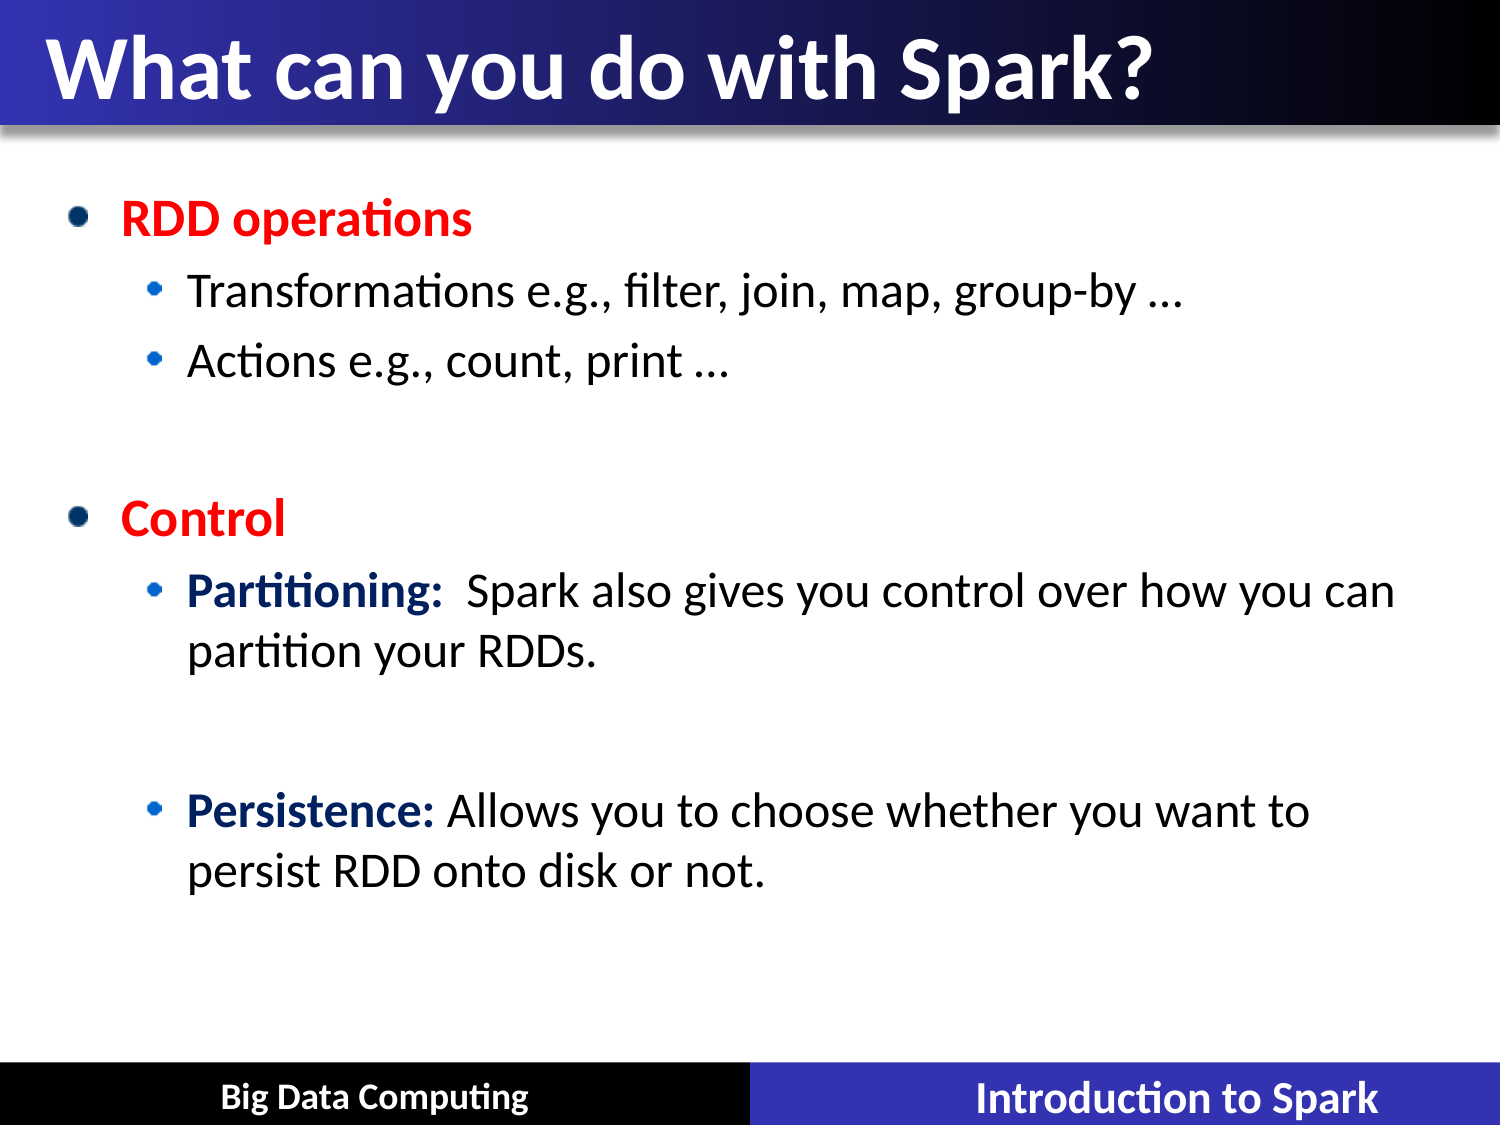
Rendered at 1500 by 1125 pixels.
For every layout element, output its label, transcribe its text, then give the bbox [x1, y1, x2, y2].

picture [140, 346, 162, 368]
text_box Introduction to Spark [854, 1065, 1500, 1125]
picture [65, 203, 88, 227]
picture [140, 796, 162, 818]
picture [65, 503, 88, 527]
text_box Big Data Computing [0, 1070, 750, 1119]
picture [140, 276, 162, 298]
list RDD operations Transformations e.g., filter, join, map, group-by … Actions e.g., count, print … Control Partitioning: Spark also gives you control over how you can partition your RDDs. Persistence: Allows you to choose whether you want to persist RDD onto disk or not. [49, 174, 1426, 1006]
title What can you do with Spark? [0, 0, 1463, 126]
picture [140, 577, 162, 599]
